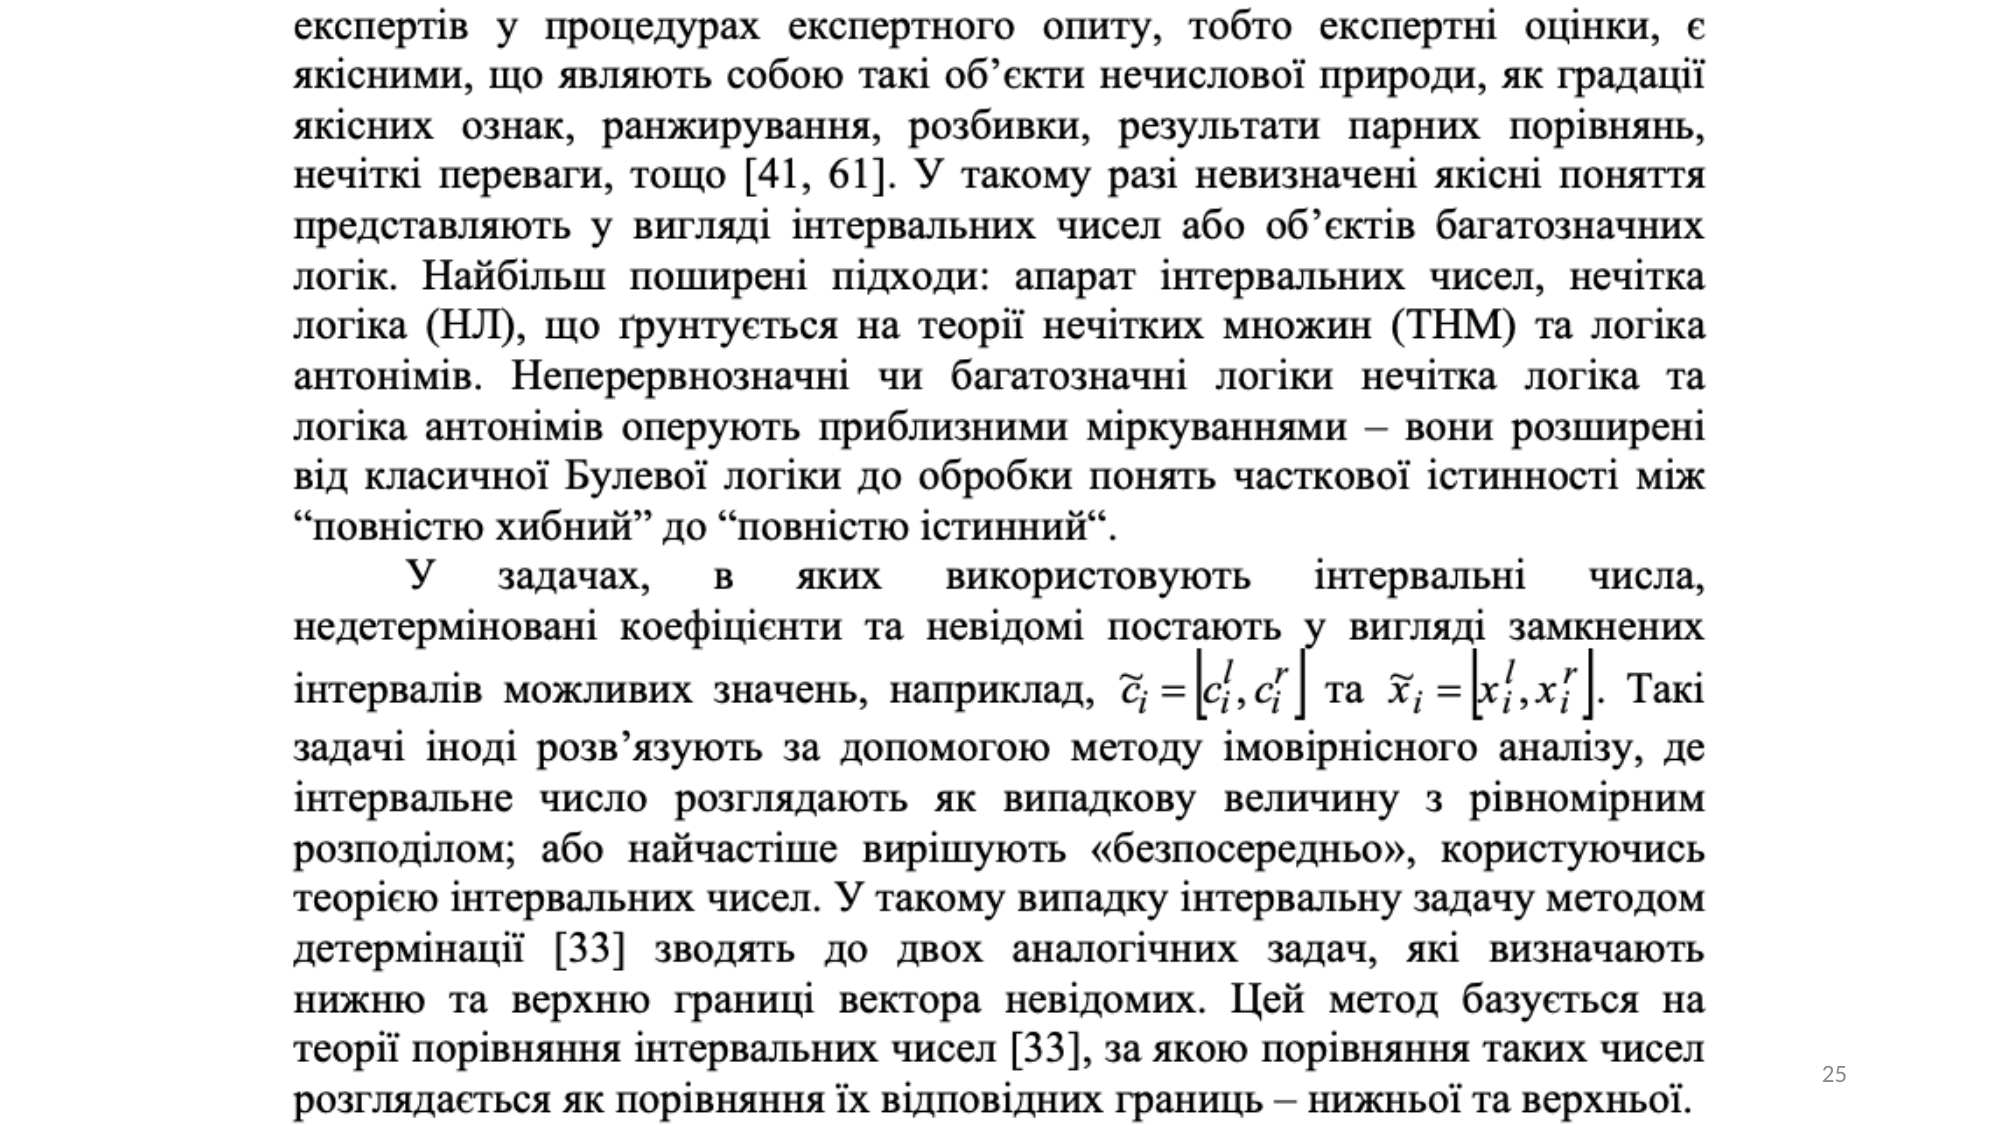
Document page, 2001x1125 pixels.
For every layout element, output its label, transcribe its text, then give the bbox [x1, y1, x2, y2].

picture [278, 0, 1722, 1125]
slide_number 25 [1722, 1042, 1863, 1103]
